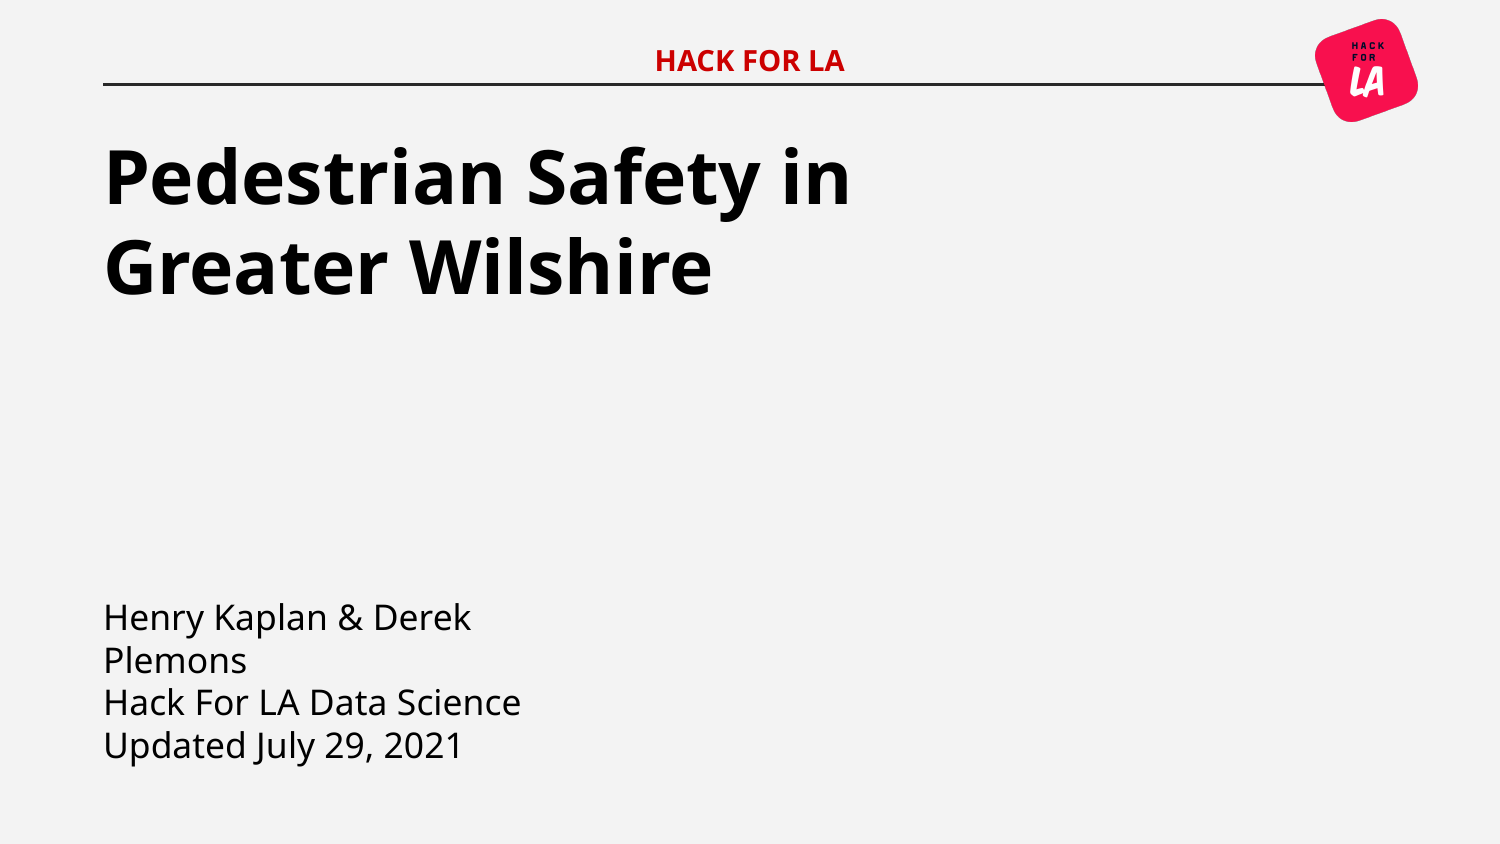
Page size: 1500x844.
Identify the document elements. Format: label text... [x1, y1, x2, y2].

text_box HACK FOR LA [405, 42, 1095, 78]
subtitle Henry Kaplan & Derek Plemons Hack For LA Data Science Updated July 29, 2021 [103, 663, 598, 766]
picture [1315, 19, 1418, 122]
title Pedestrian Safety in Greater Wilshire [103, 129, 862, 314]
